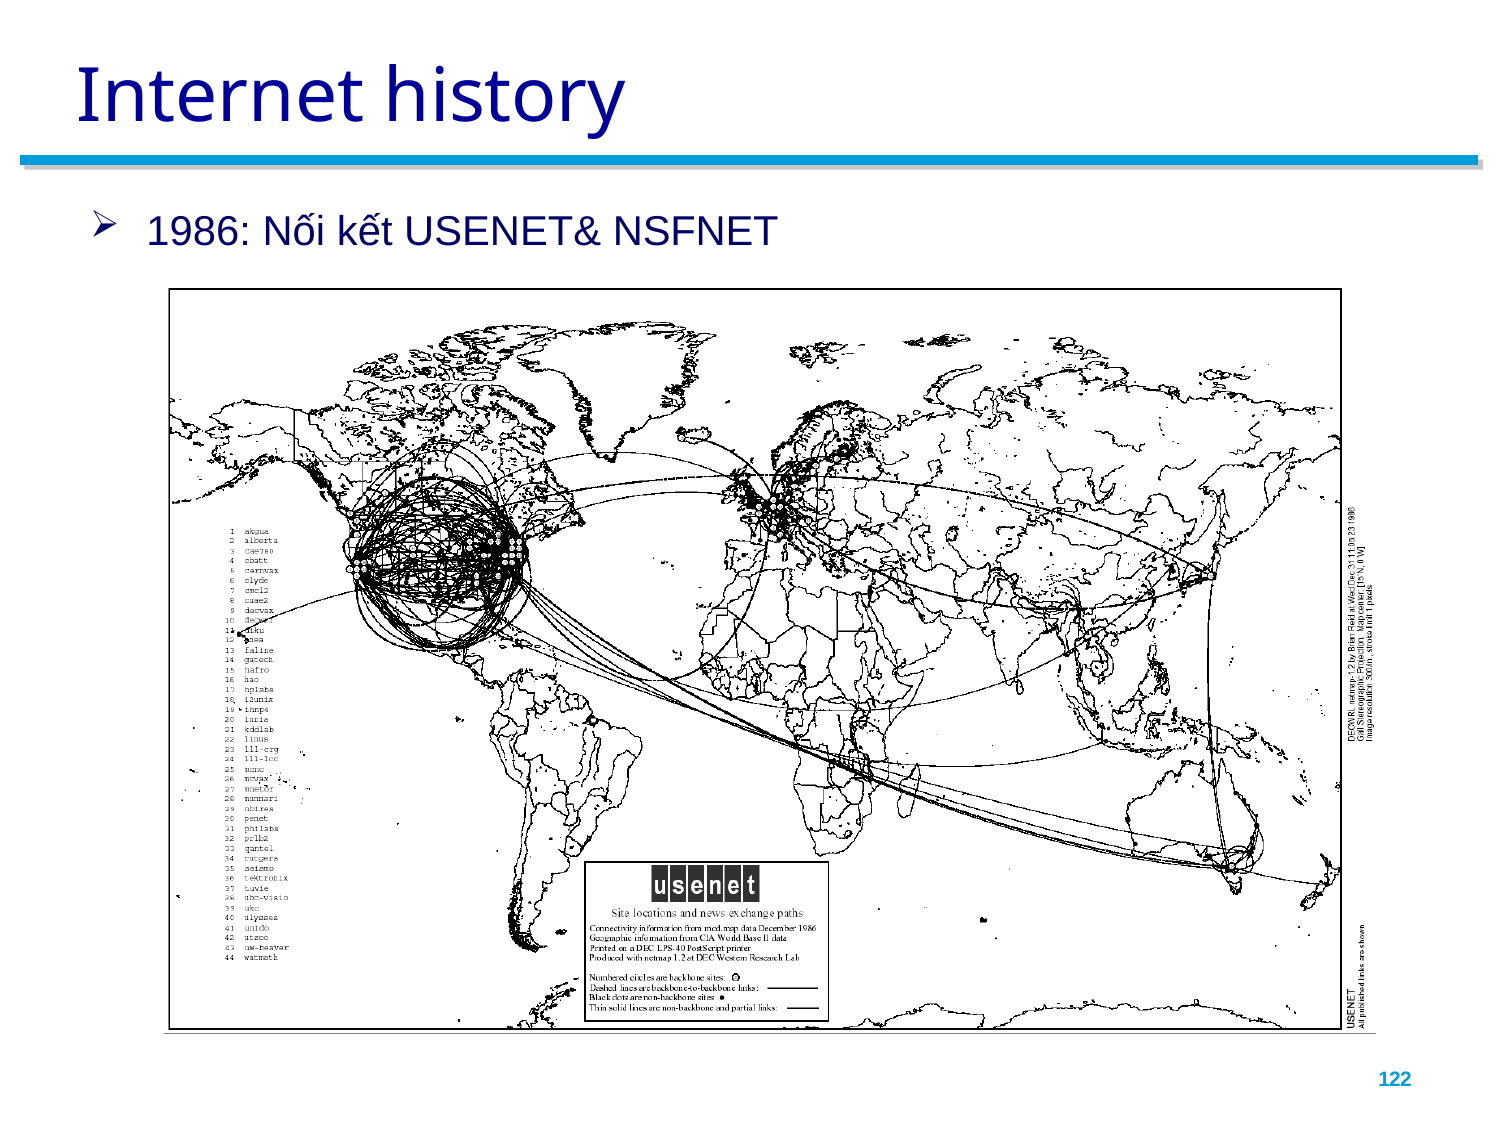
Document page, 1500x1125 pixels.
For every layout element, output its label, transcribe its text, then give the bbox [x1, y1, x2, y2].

picture [164, 288, 1377, 1034]
title Internet history [13, 23, 1487, 235]
text_box 1986: Nối kết USENET& NSFNET [88, 235, 782, 254]
slide_number 122 [1372, 1065, 1422, 1125]
